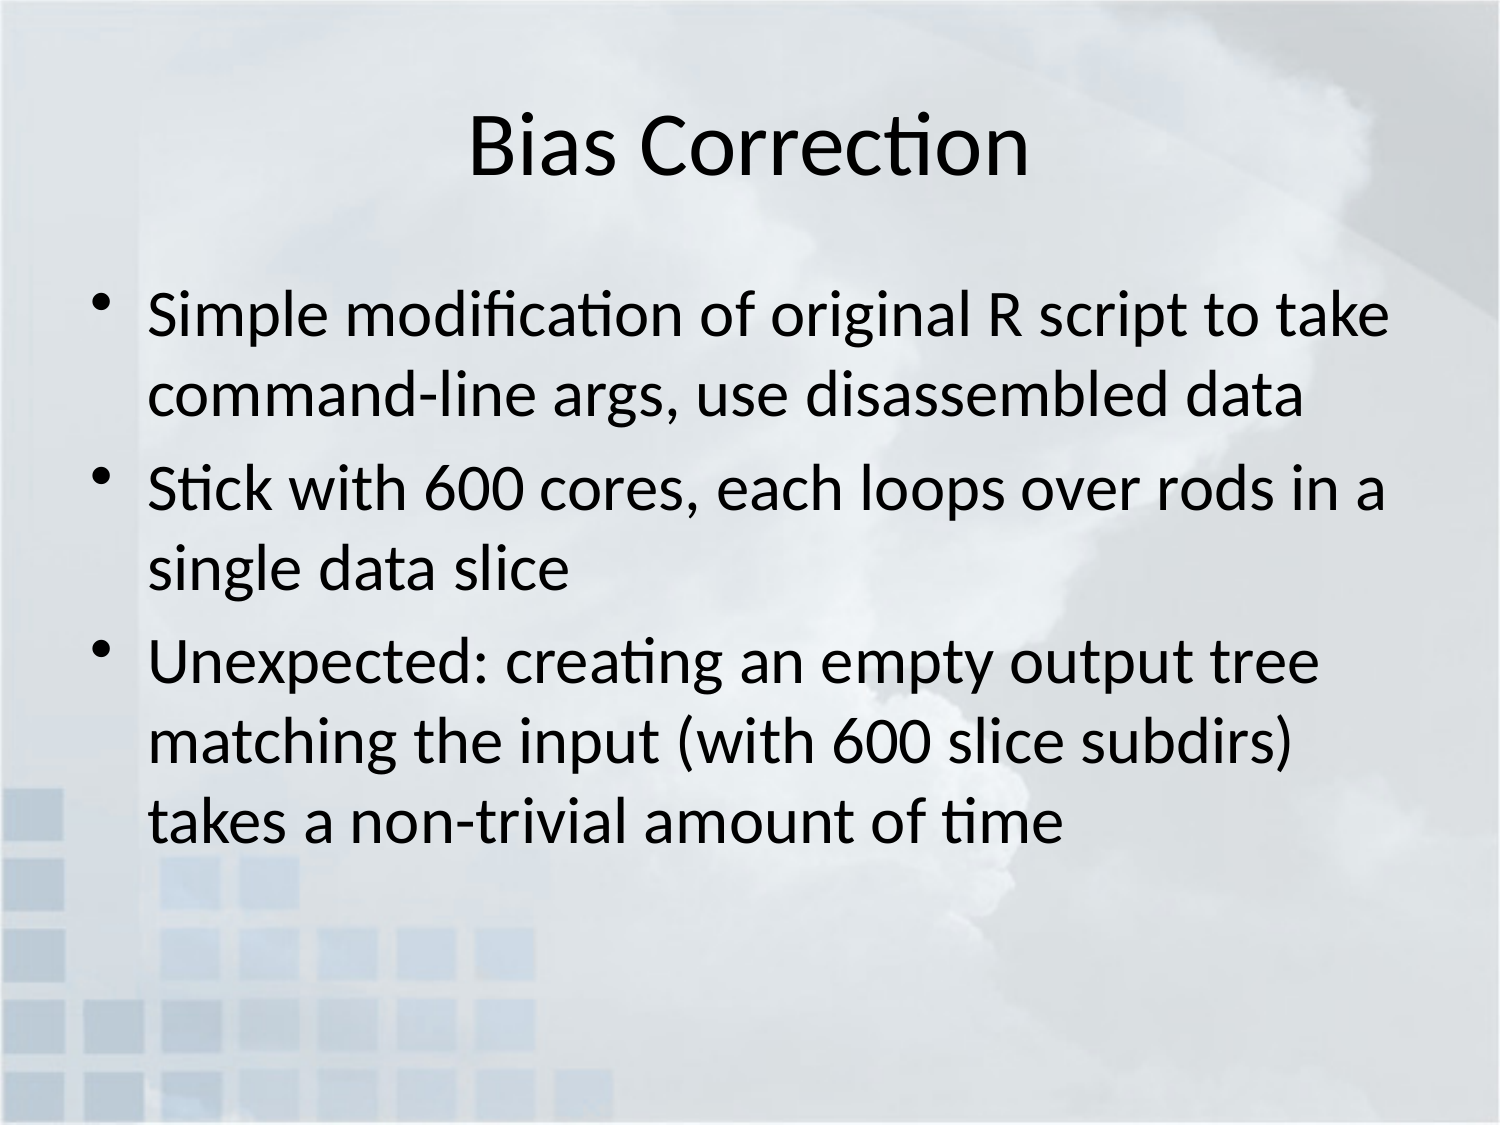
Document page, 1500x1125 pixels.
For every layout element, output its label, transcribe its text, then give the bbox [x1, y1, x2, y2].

picture [0, 0, 1500, 1125]
title Bias Correction [74, 44, 1426, 233]
list Simple modification of original R script to take command-line args, use disassembled data Stick with 600 cores, each loops over rods in a single data slice Unexpected: creating an empty output tree matching the input (with 600 slice subdirs) takes a non-trivial amount of time [74, 262, 1426, 1006]
